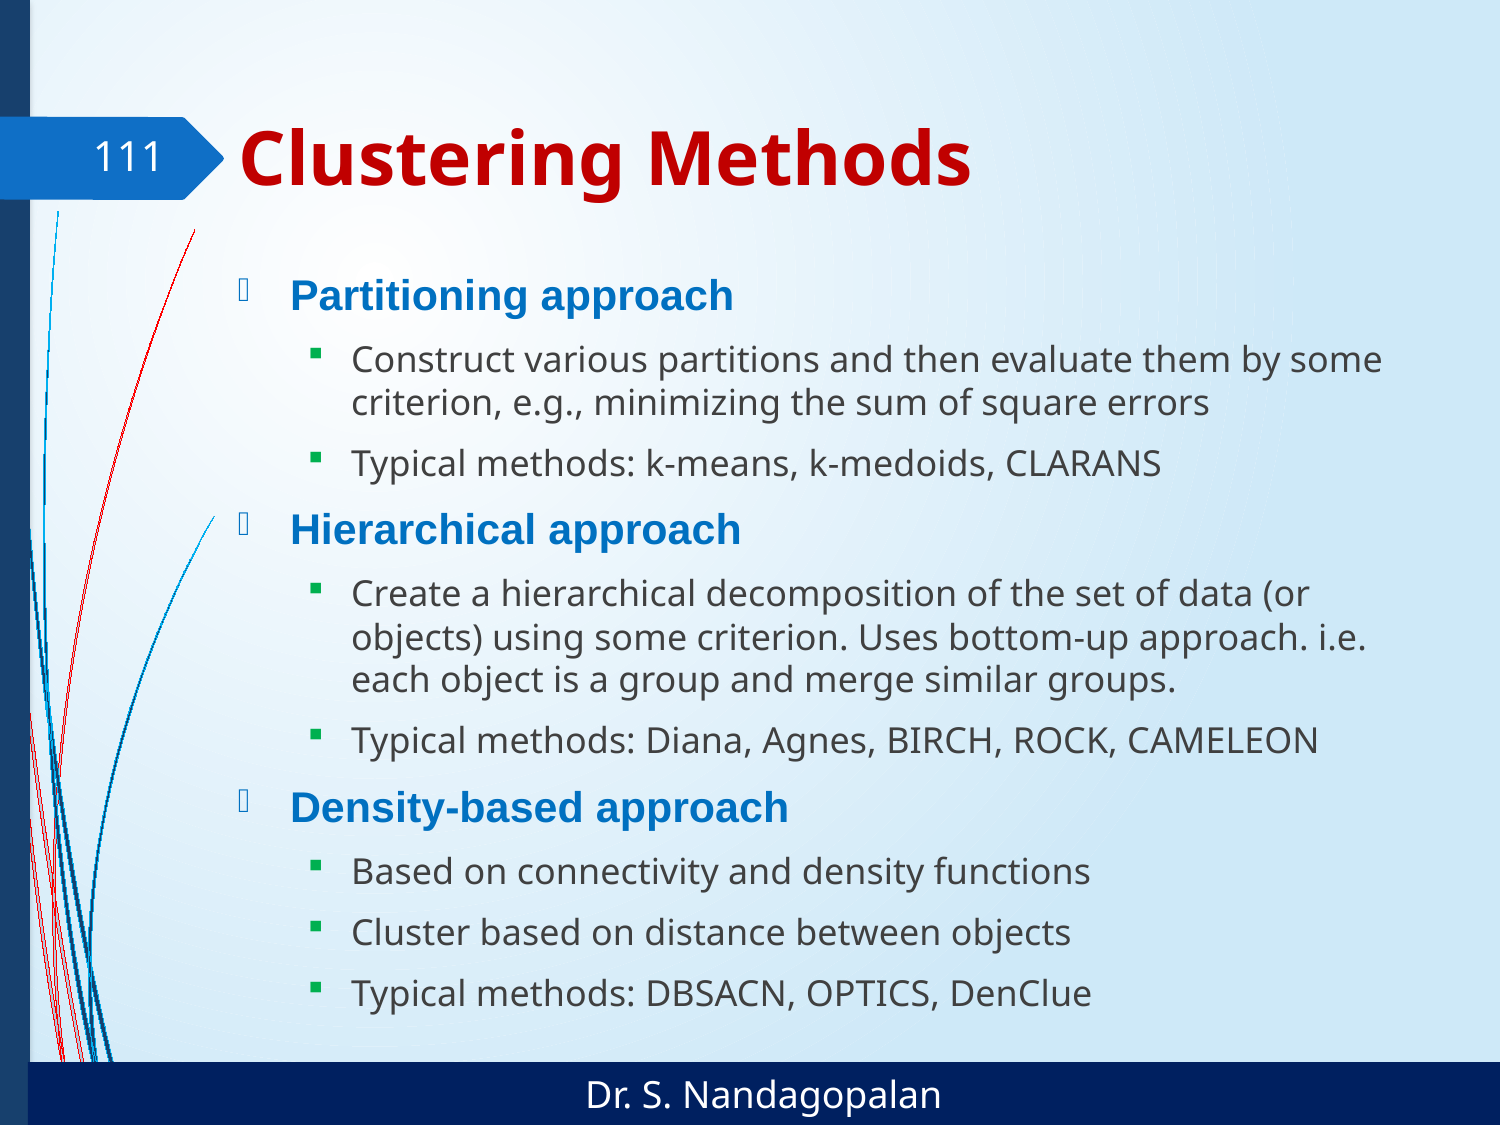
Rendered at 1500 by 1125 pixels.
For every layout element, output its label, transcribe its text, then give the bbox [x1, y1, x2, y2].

title Clustering Methods [223, 102, 1400, 249]
slide_number 111 [70, 129, 180, 188]
list Partitioning approach Construct various partitions and then evaluate them by some criterion, e.g., minimizing the sum of square errors Typical methods: k-means, k-medoids, CLARANS Hierarchical approach Create a hierarchical decomposition of the set of data (or objects) using some criterion. Uses bottom-up approach. i.e. each object is a group and merge similar groups. Typical methods: Diana, Agnes, BIRCH, ROCK, CAMELEON Density-based approach Based on connectivity and density functions Cluster based on distance between objects Typical methods: DBSACN, OPTICS, DenClue [222, 259, 1400, 1031]
